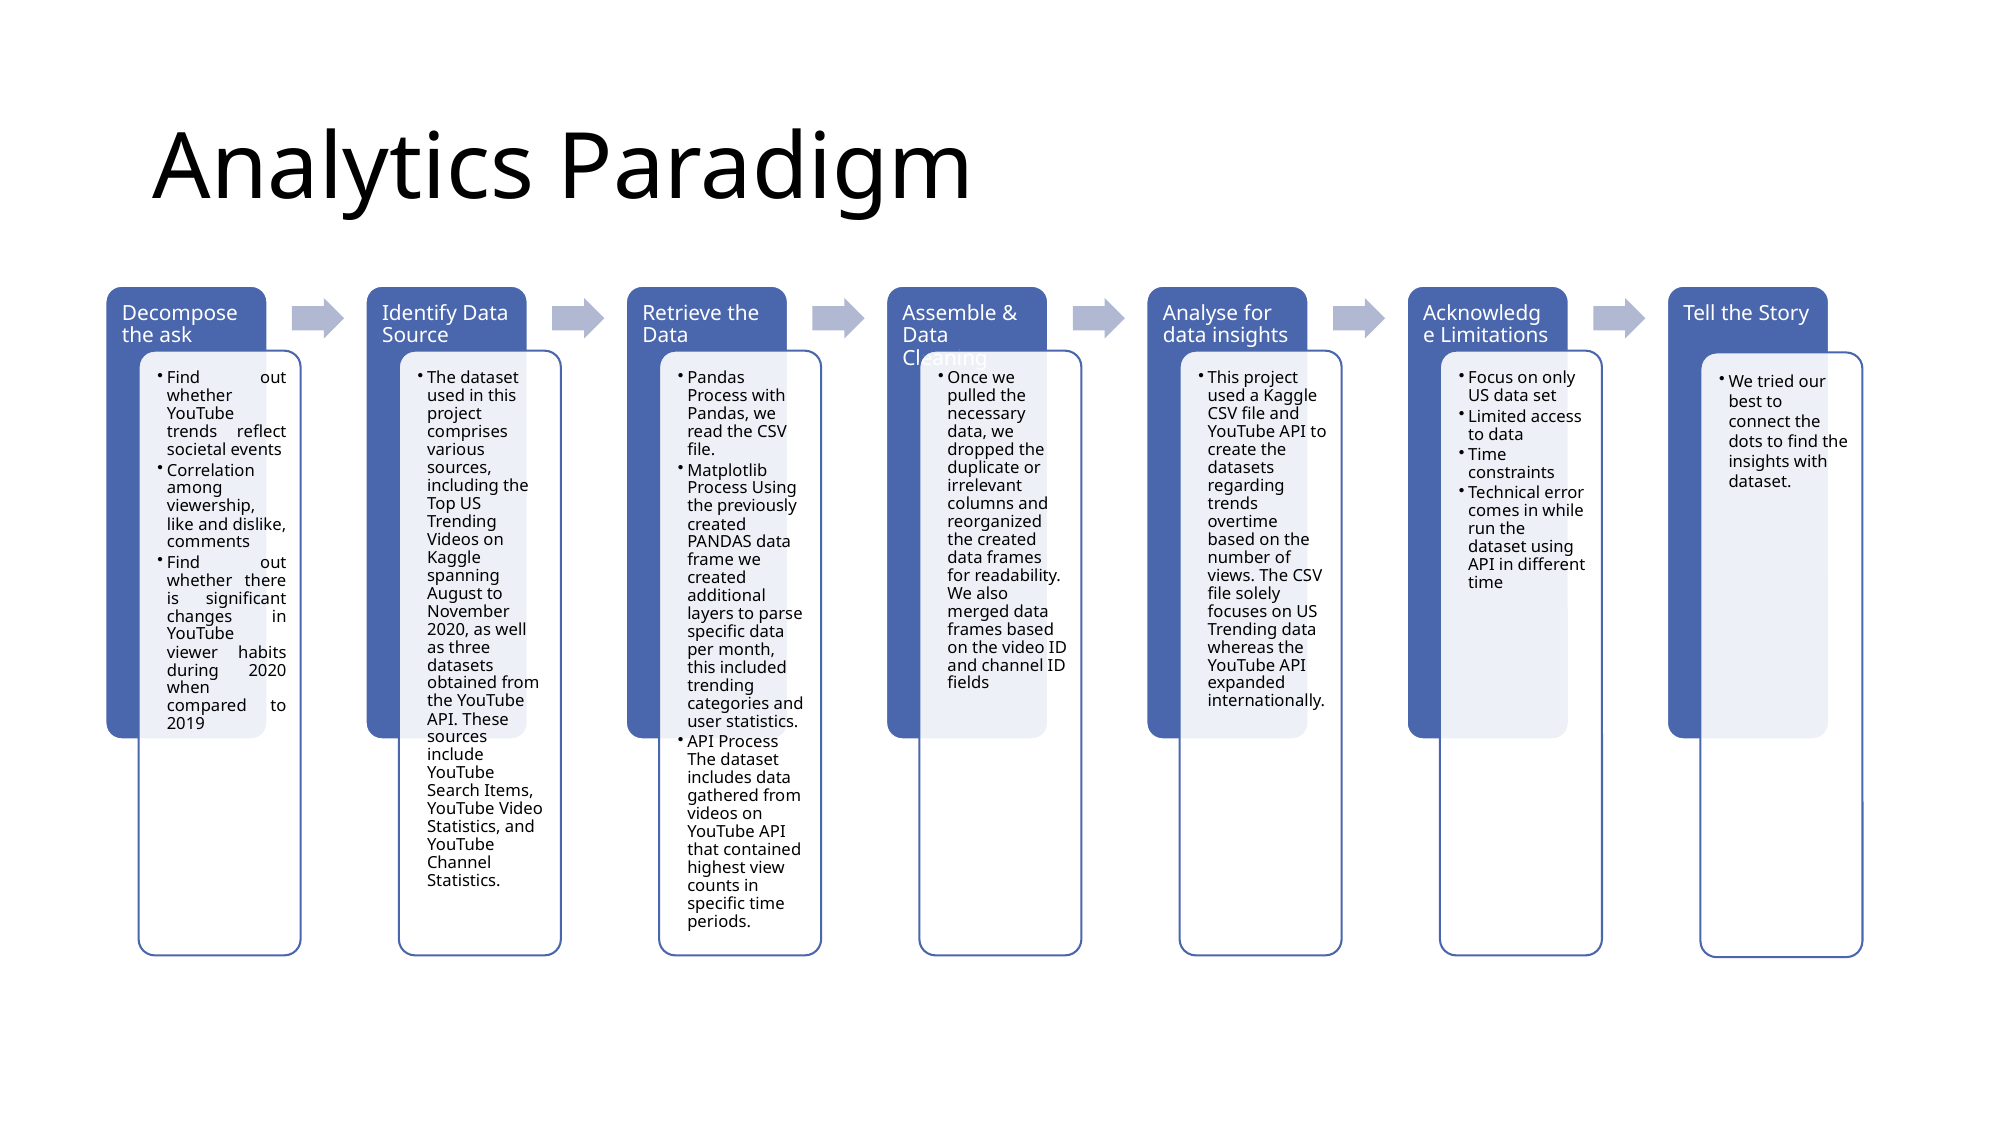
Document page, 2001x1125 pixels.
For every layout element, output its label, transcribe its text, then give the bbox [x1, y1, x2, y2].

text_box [105, 176, 1863, 1066]
title Analytics Paradigm [137, 59, 1863, 176]
